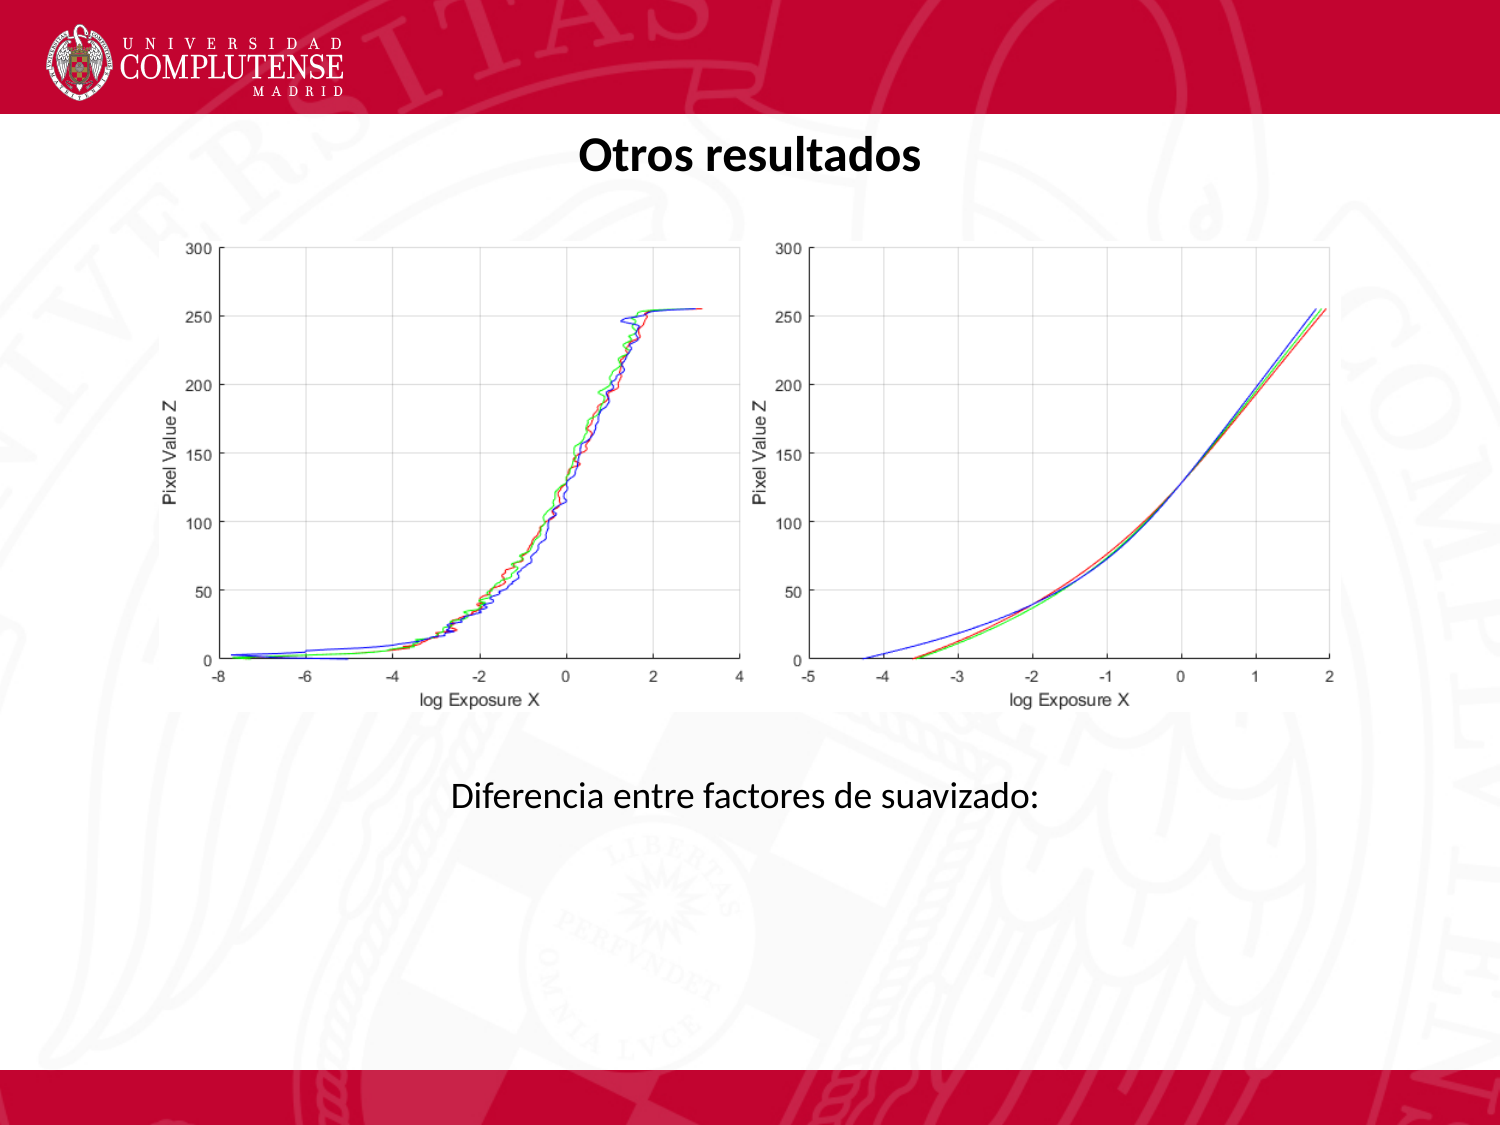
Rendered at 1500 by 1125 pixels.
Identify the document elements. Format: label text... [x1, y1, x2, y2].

text_box Otros resultados [185, 113, 1315, 189]
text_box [159, 240, 1341, 712]
picture [0, 0, 1500, 1125]
